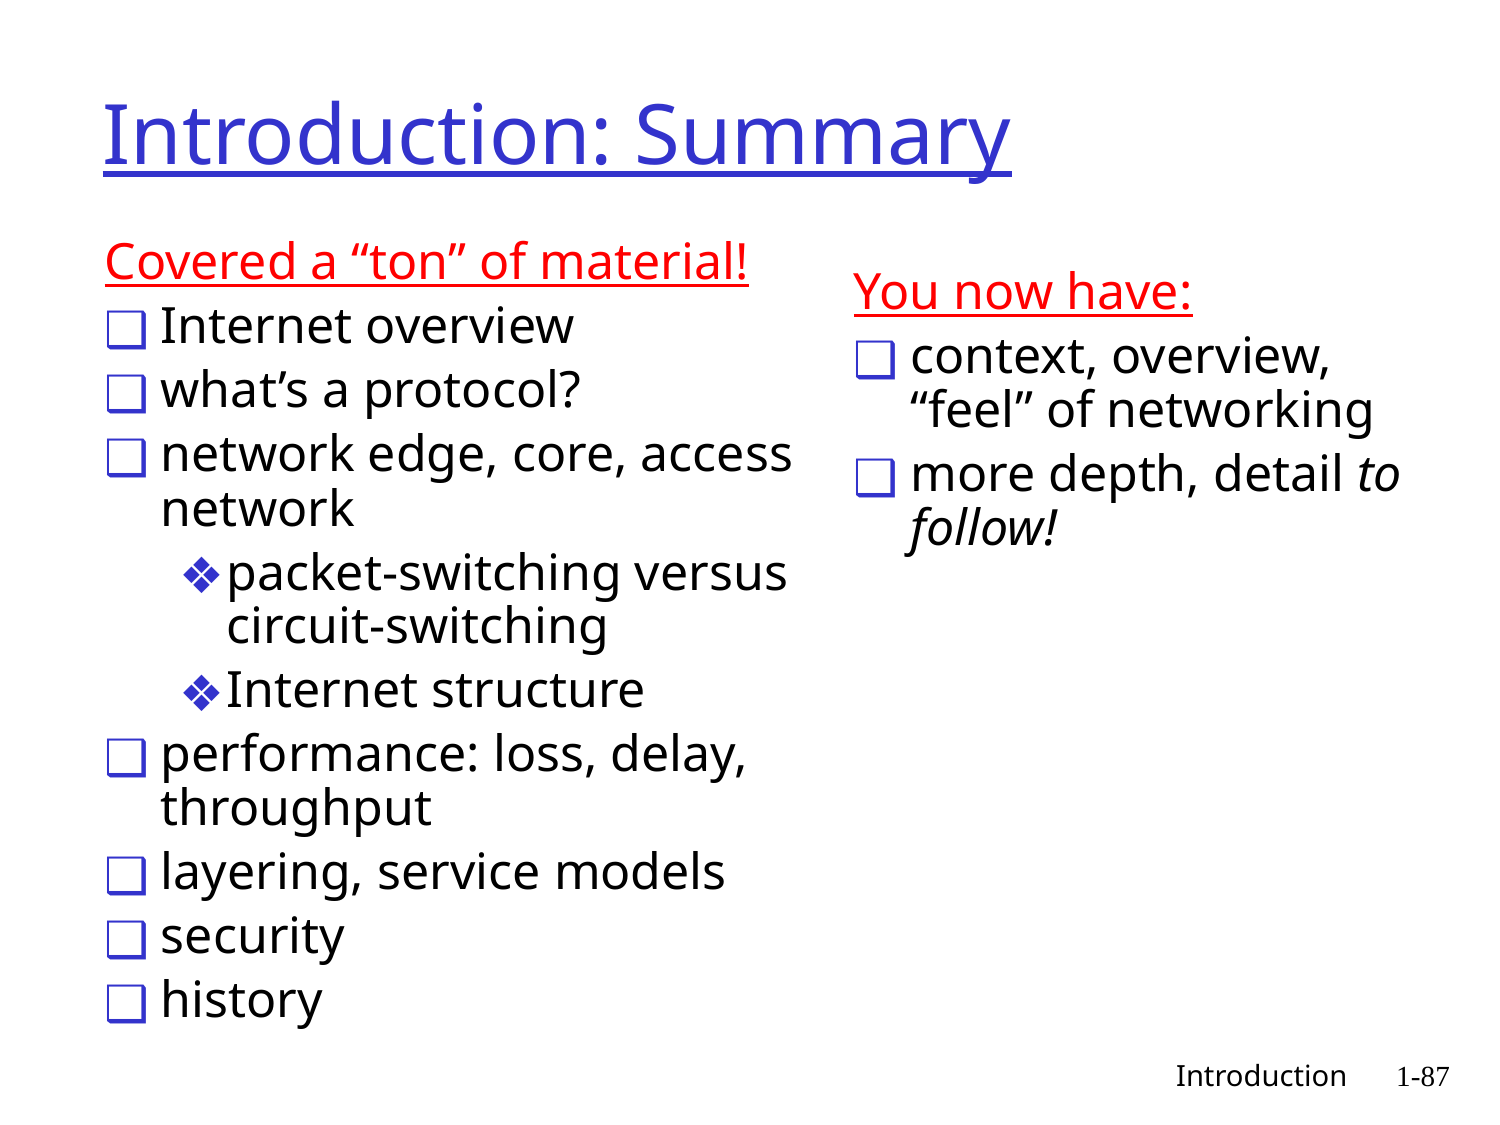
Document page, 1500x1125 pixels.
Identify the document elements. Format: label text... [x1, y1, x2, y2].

text_box 1-‹#› [1362, 1049, 1466, 1125]
list Covered a “ton” of material! Internet overview what’s a protocol? network edge, core, access network packet-switching versus circuit-switching Internet structure performance: loss, delay, throughput layering, service models security history [89, 229, 809, 1081]
title Introduction: Summary [87, 37, 1363, 225]
text_box Introduction [887, 1049, 1362, 1125]
list You now have: context, overview, “feel” of networking more depth, detail to follow! [839, 259, 1450, 1022]
